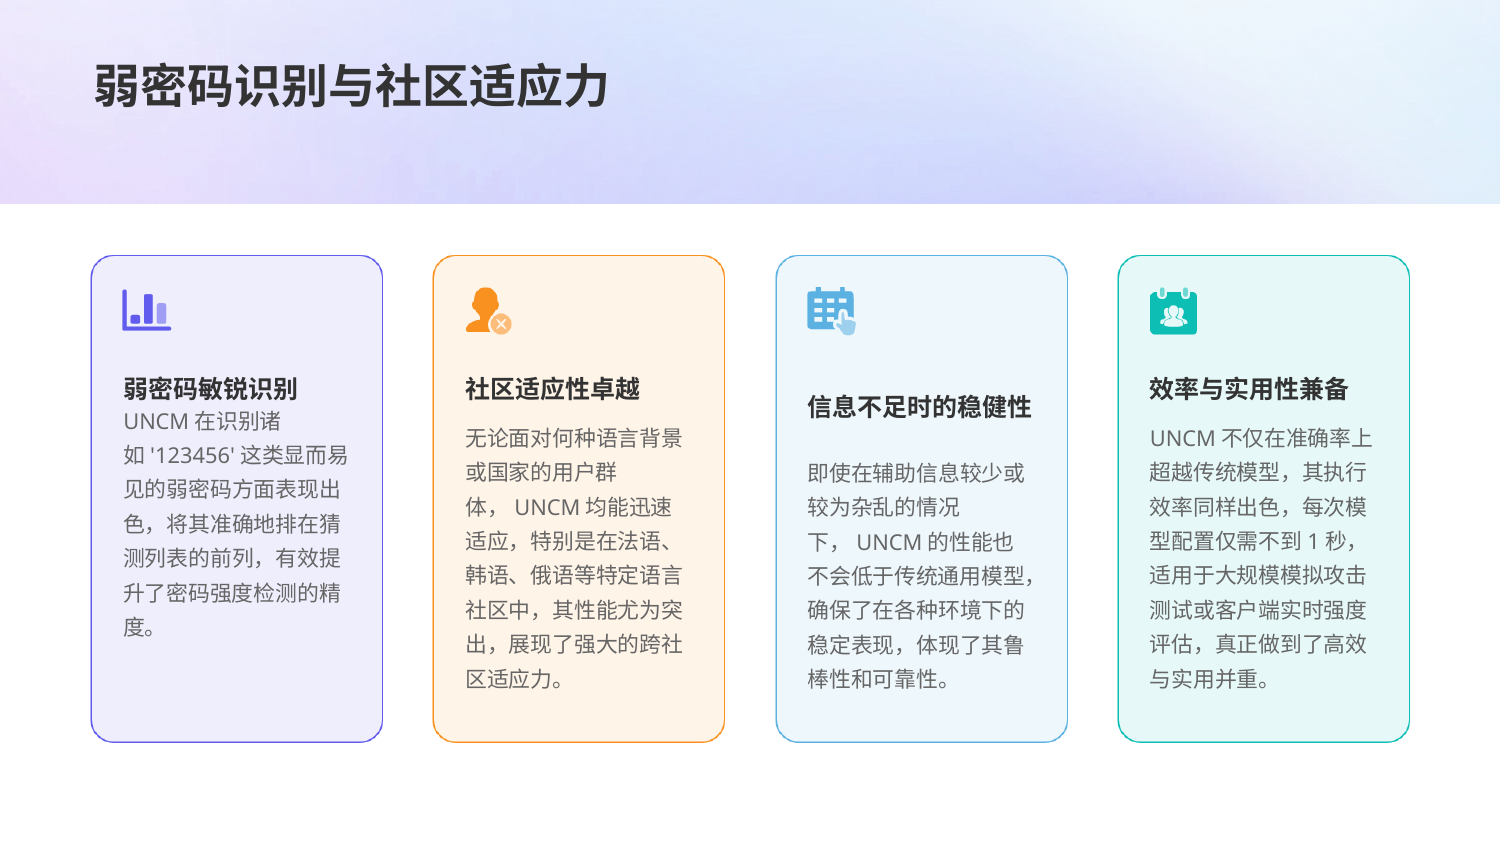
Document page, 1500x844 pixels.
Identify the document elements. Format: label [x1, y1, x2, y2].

picture [65, 237, 1435, 760]
picture [0, 0, 1500, 204]
text_box [0, 204, 1500, 844]
